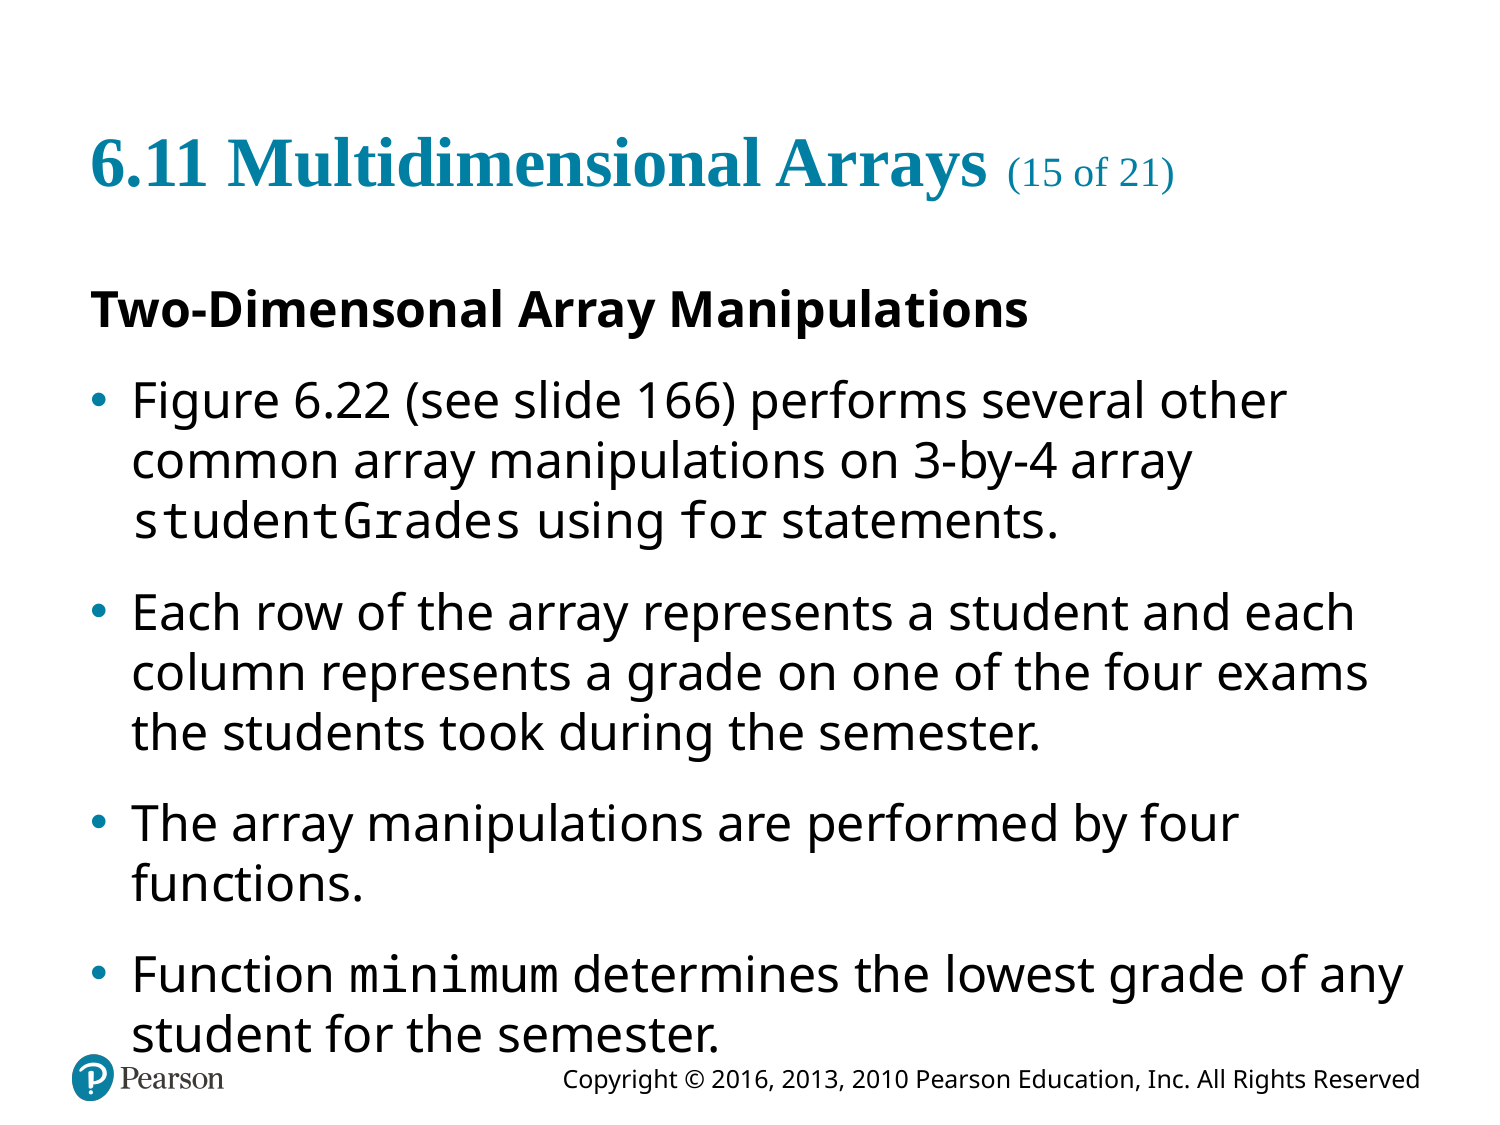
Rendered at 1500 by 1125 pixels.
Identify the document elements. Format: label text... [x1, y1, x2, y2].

title 6.11 Multidimensional Arrays (15 of 21) [75, 0, 1425, 216]
list Two-Dimensonal Array Manipulations Figure 6.22 (see slide 166) performs several other common array manipulations on 3-by-4 array student Grades using for statements. Each row of the array represents a student and each column represents a grade on one of the four exams the students took during the semester. The array manipulations are performed by four functions. Function minimum determines the lowest grade of any student for the semester. [75, 262, 1425, 1078]
picture [89, 1078, 104, 1088]
picture [72, 1087, 83, 1101]
picture [98, 1078, 224, 1101]
